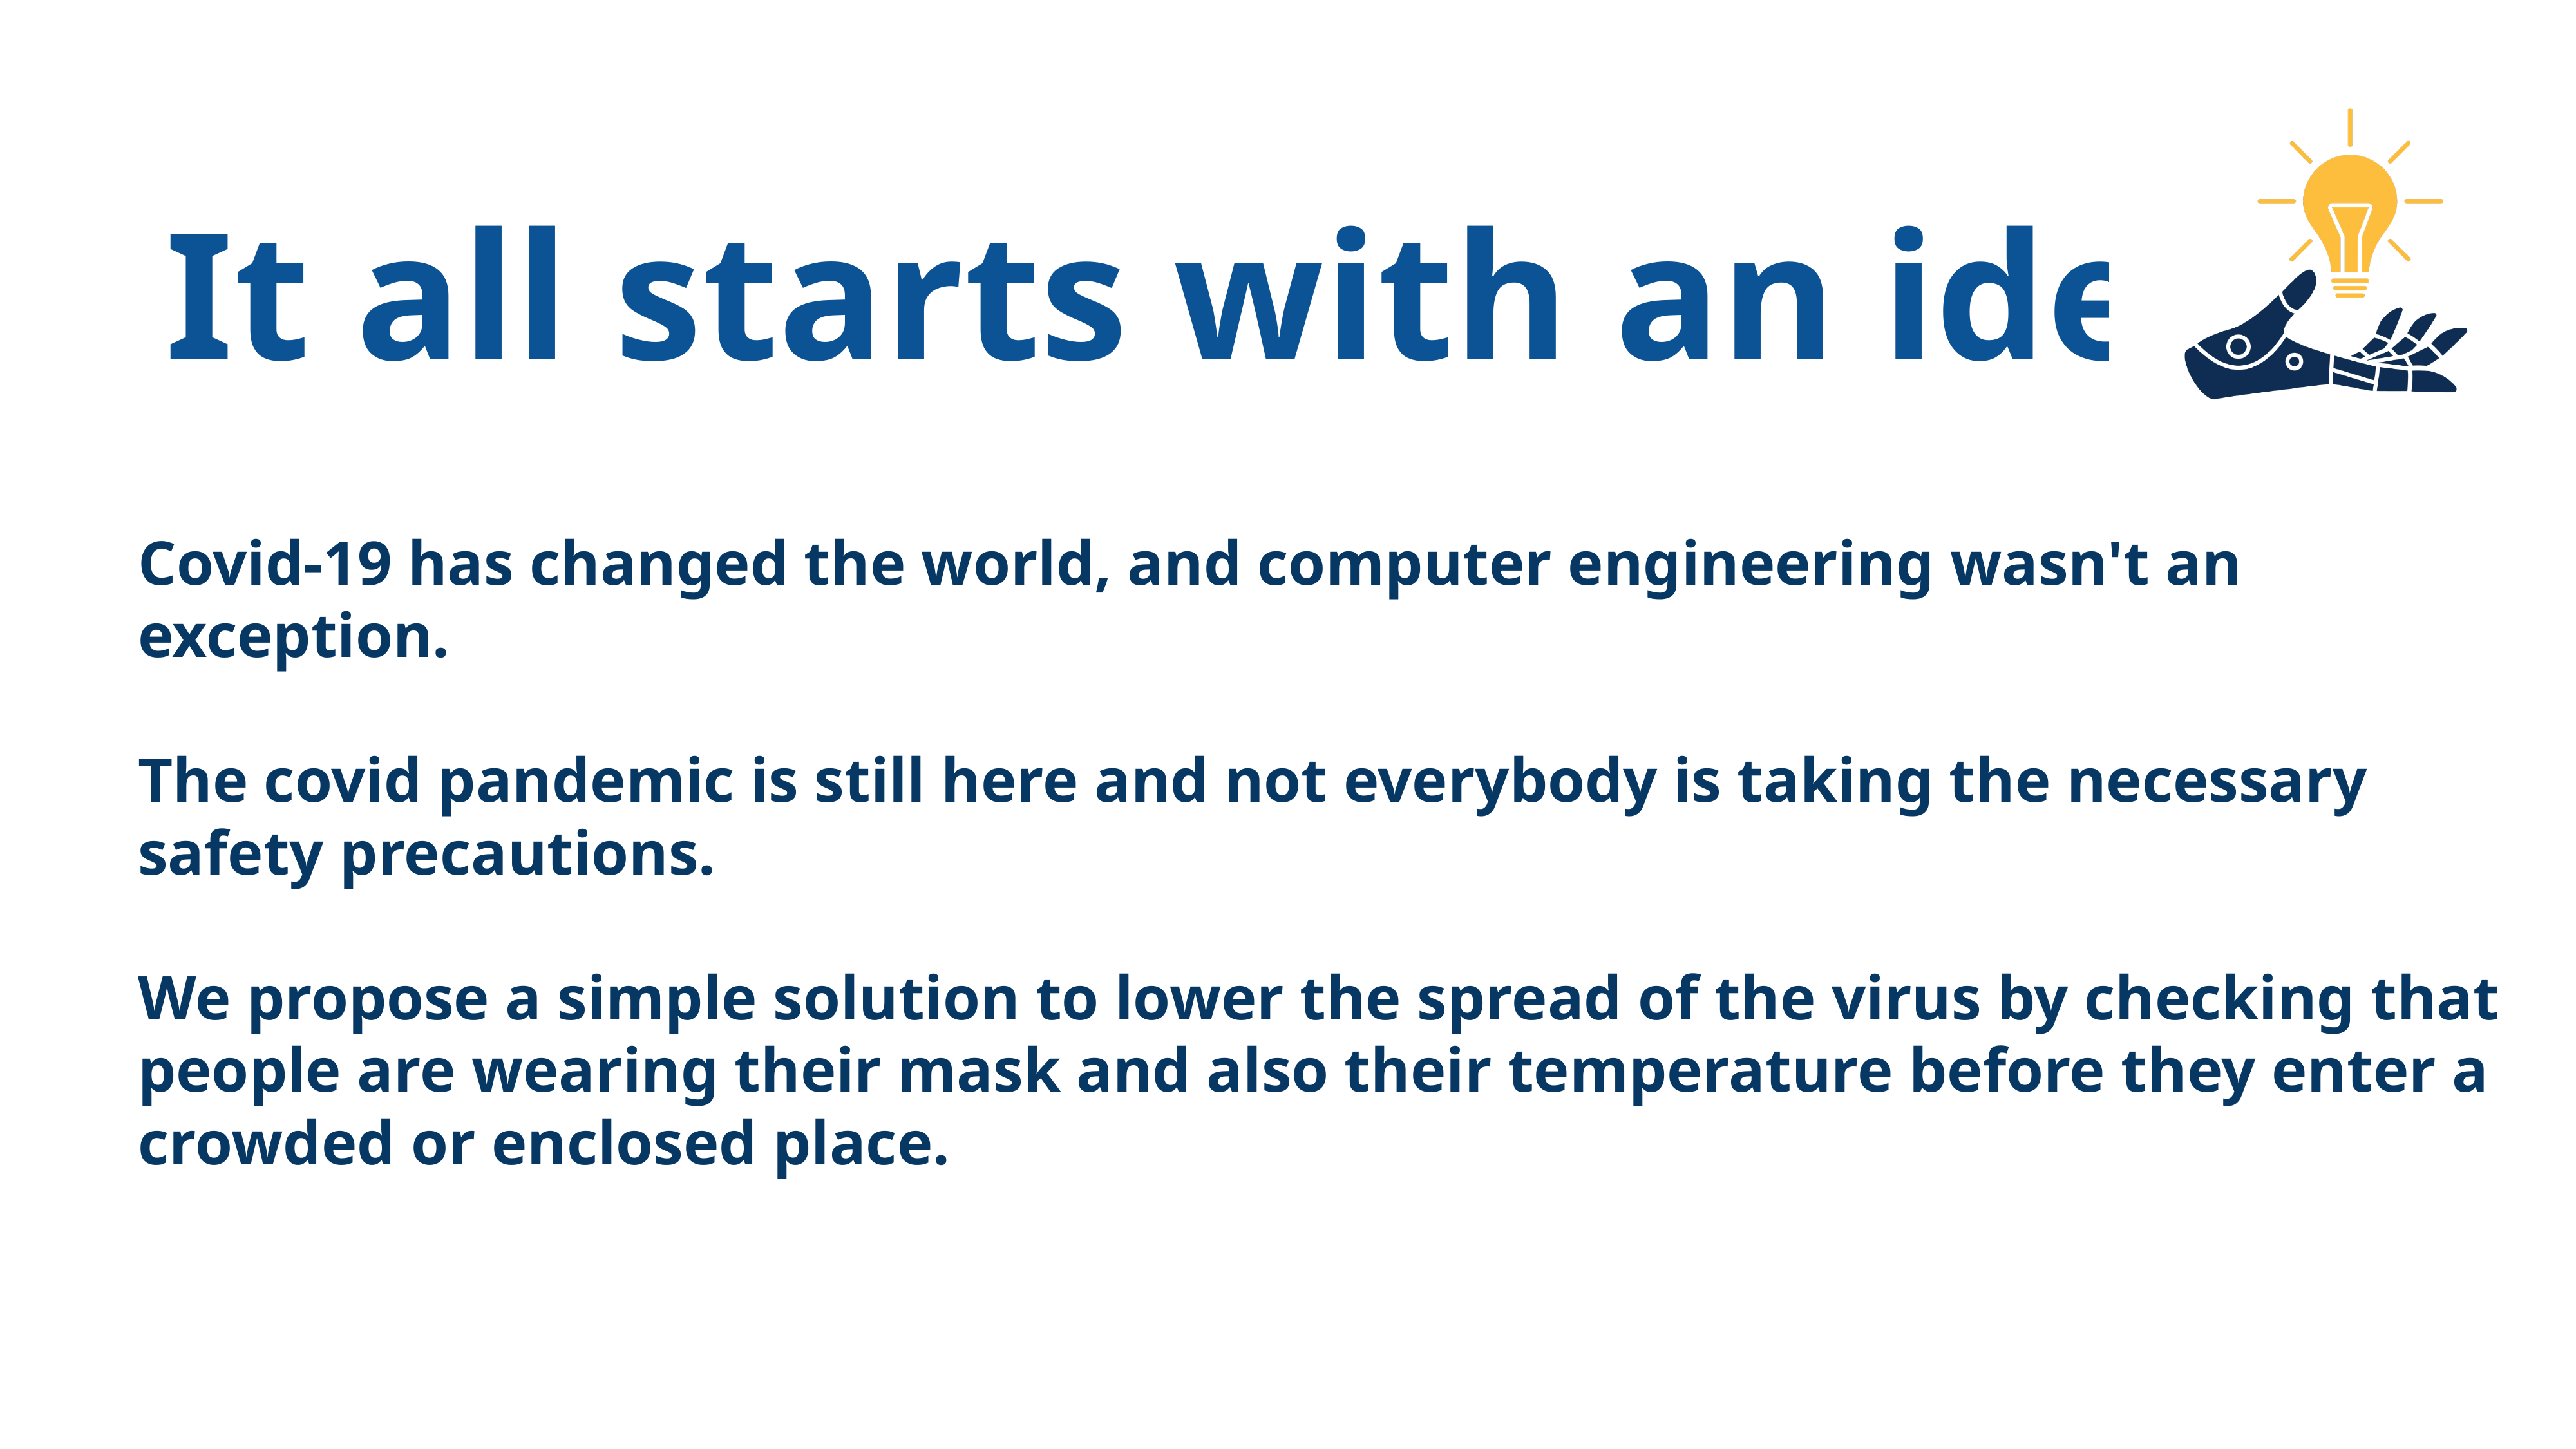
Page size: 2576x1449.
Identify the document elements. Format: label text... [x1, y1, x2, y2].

title It all starts with an idea [160, 0, 2481, 399]
list Covid-19 has changed the world, and computer engineering wasn't an exception. The covid pandemic is still here and not everybody is taking the necessary safety precautions. We propose a simple solution to lower the spread of the virus by checking that people are wearing their mask and also their temperature before they enter a crowded or enclosed place. [133, 518, 2508, 1370]
picture [2108, 106, 2543, 411]
